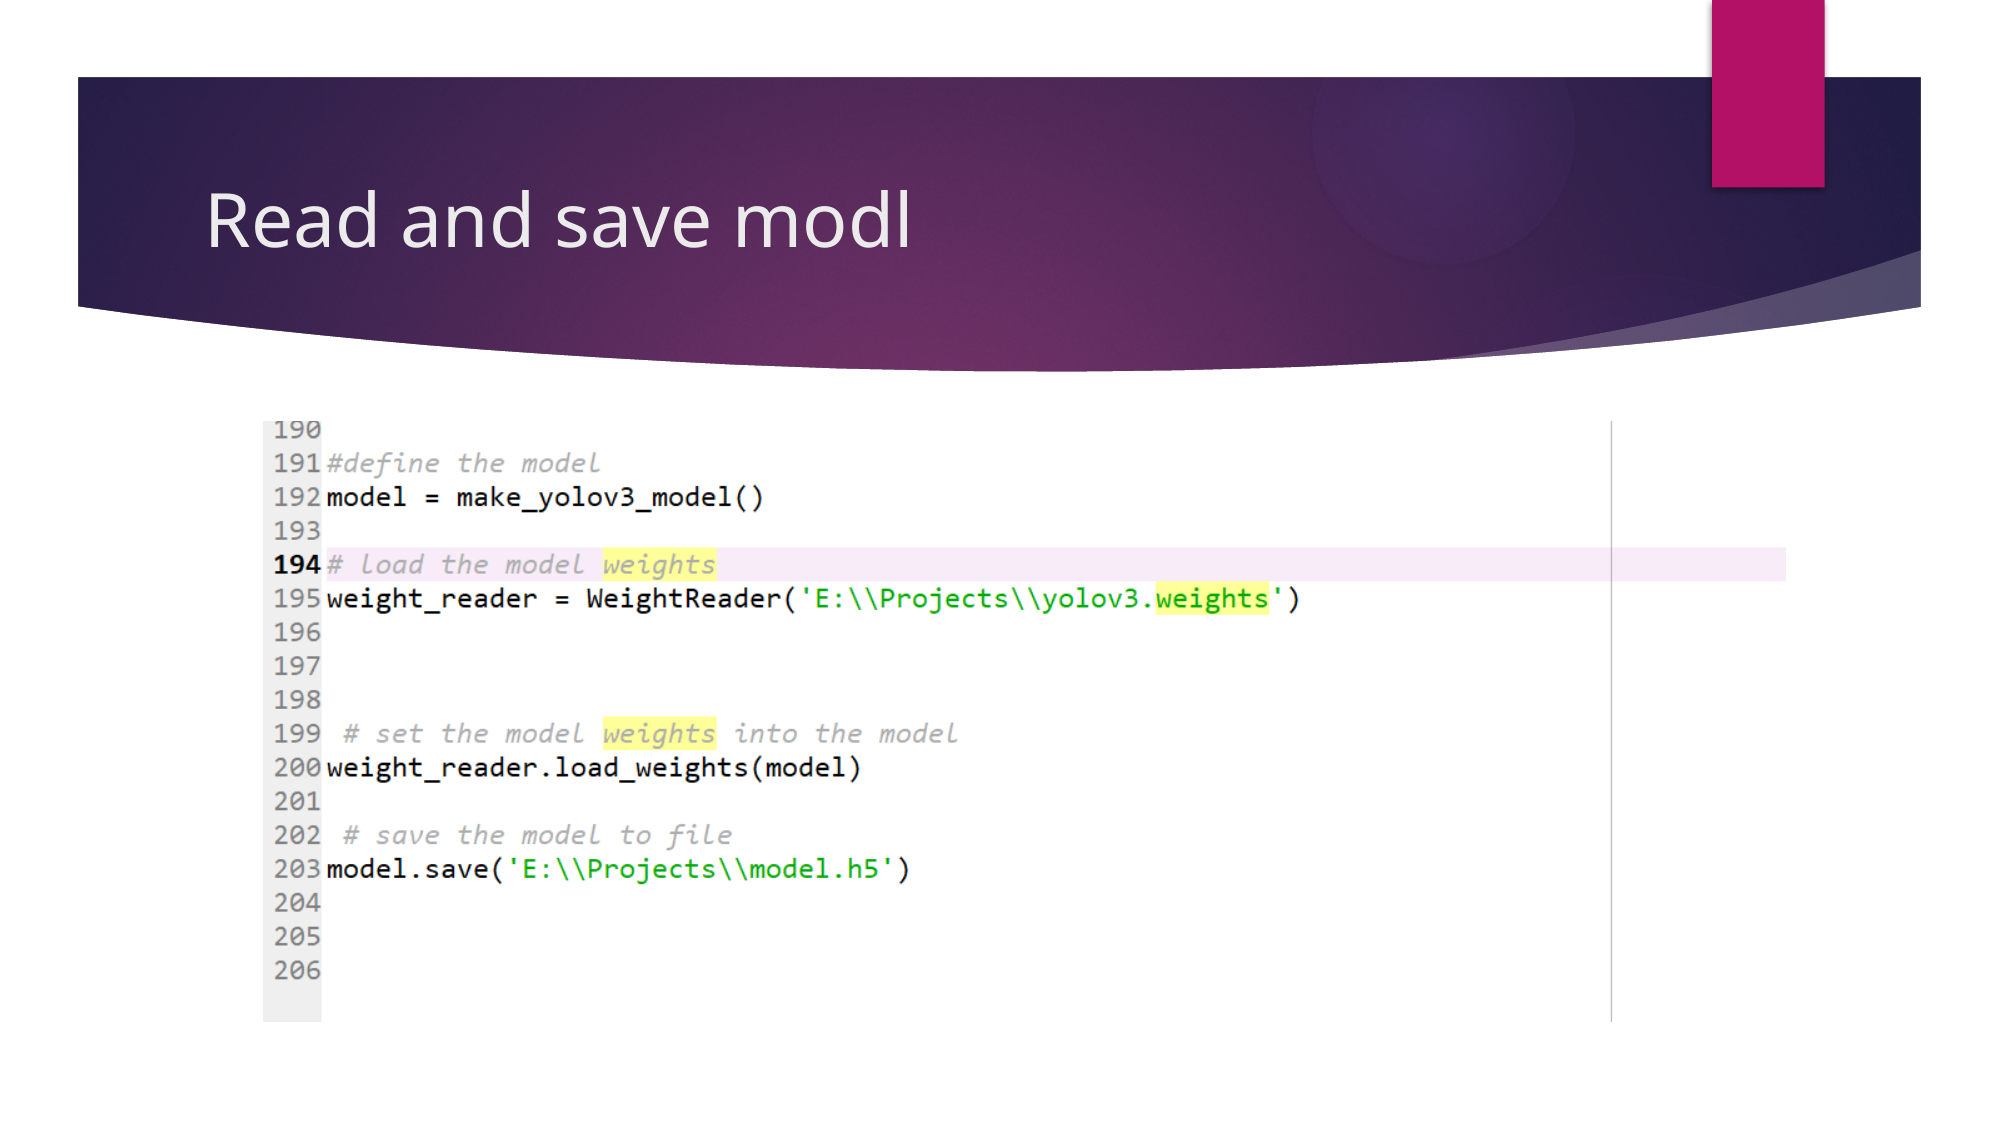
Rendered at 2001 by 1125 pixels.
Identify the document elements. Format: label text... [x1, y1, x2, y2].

title Read and save modl [189, 159, 1627, 276]
picture [263, 421, 1787, 1022]
